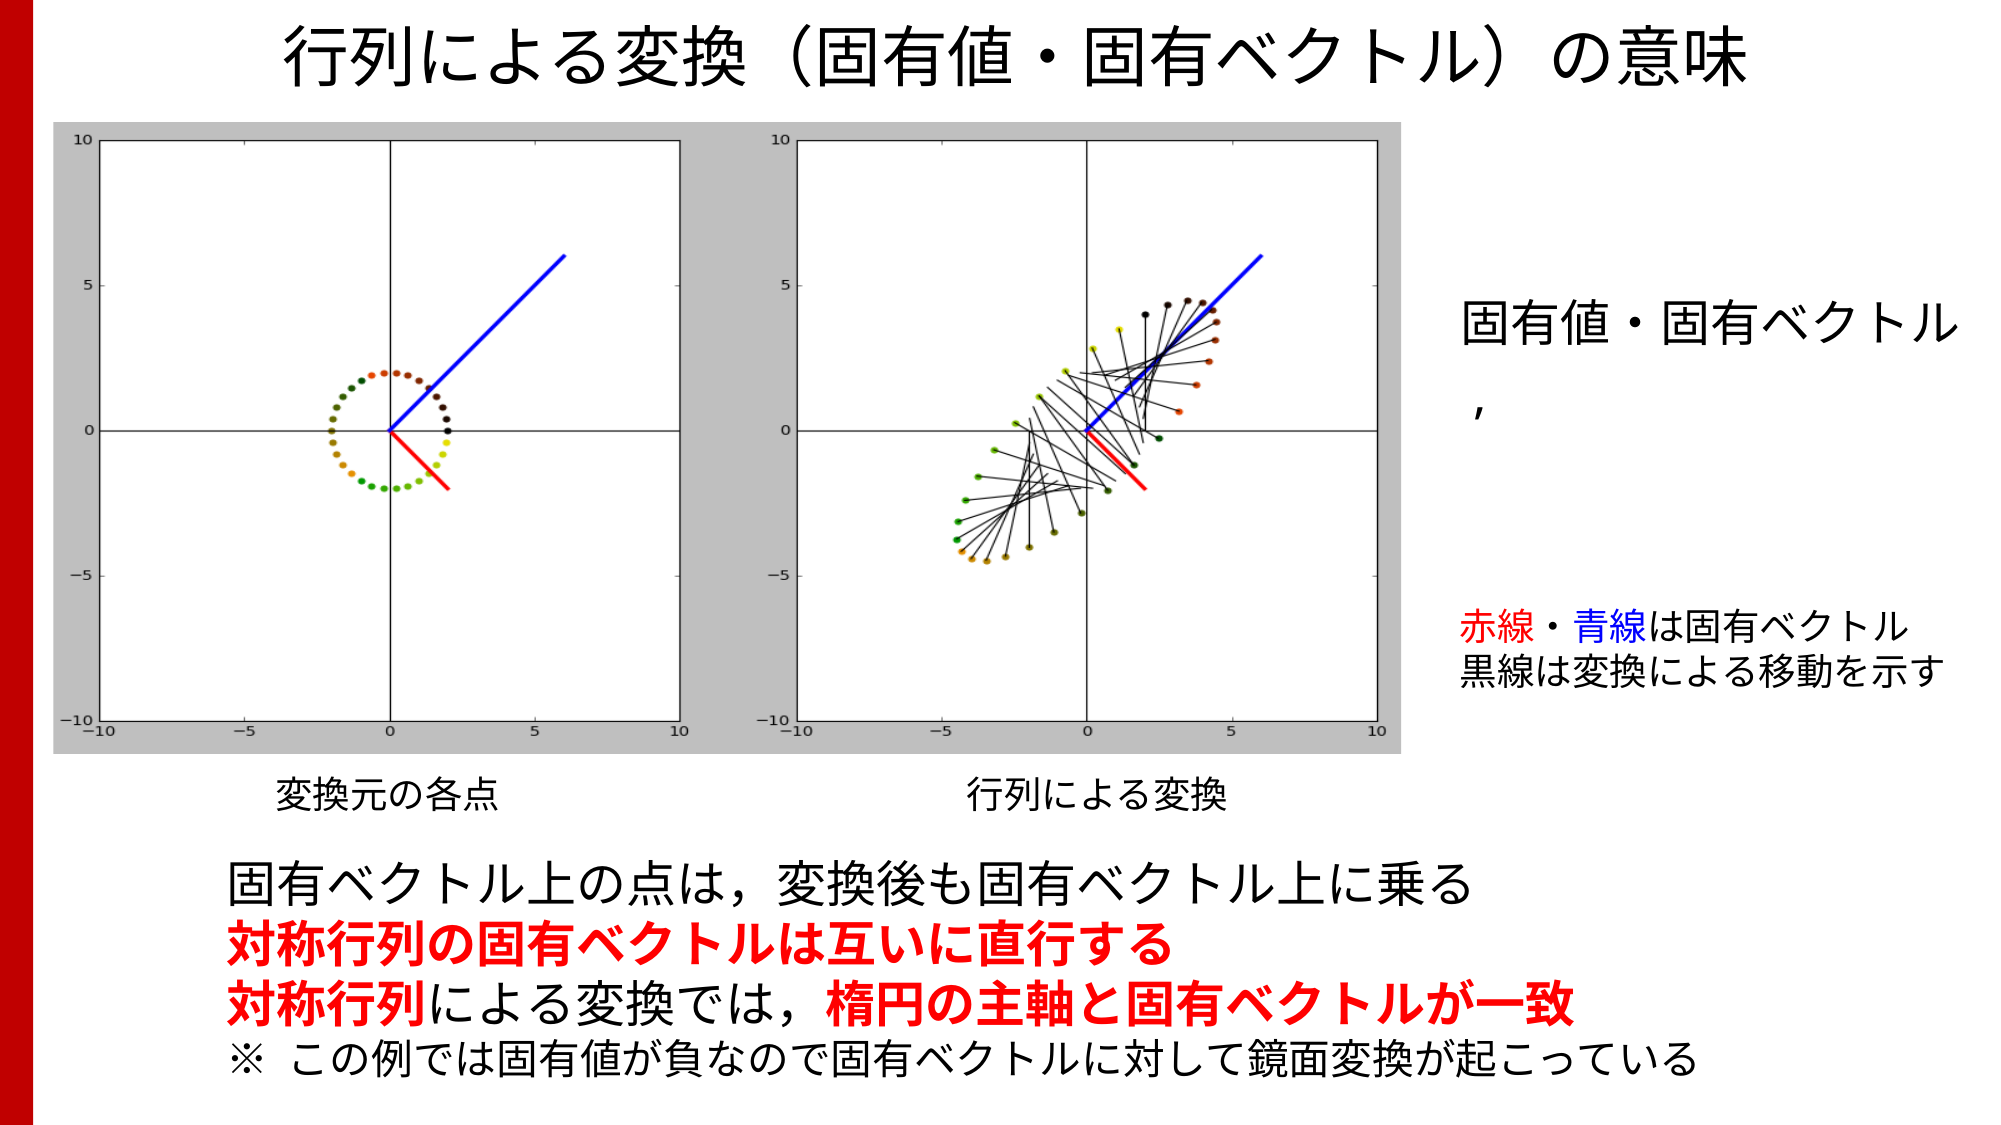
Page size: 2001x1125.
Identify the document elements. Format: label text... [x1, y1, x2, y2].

text_box 固有ベクトル上の点は，変換後も固有ベクトル上に乗る 対称行列の固有ベクトルは互いに直行する 対称行列による変換では，楕円の主軸と固有ベクトルが一致 ※ この例では固有値が負なので固有ベクトルに対して鏡面変換が起こっている [212, 845, 1717, 1091]
text_box 変換元の各点 [260, 764, 516, 824]
text_box 行列による変換 [952, 764, 1244, 824]
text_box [53, 122, 1402, 754]
title 行列による変換（固有値・固有ベクトル）の意味 [75, 0, 1958, 121]
text_box 赤線・青線は固有ベクトル 黒線は変換による移動を示す [1444, 595, 1961, 700]
